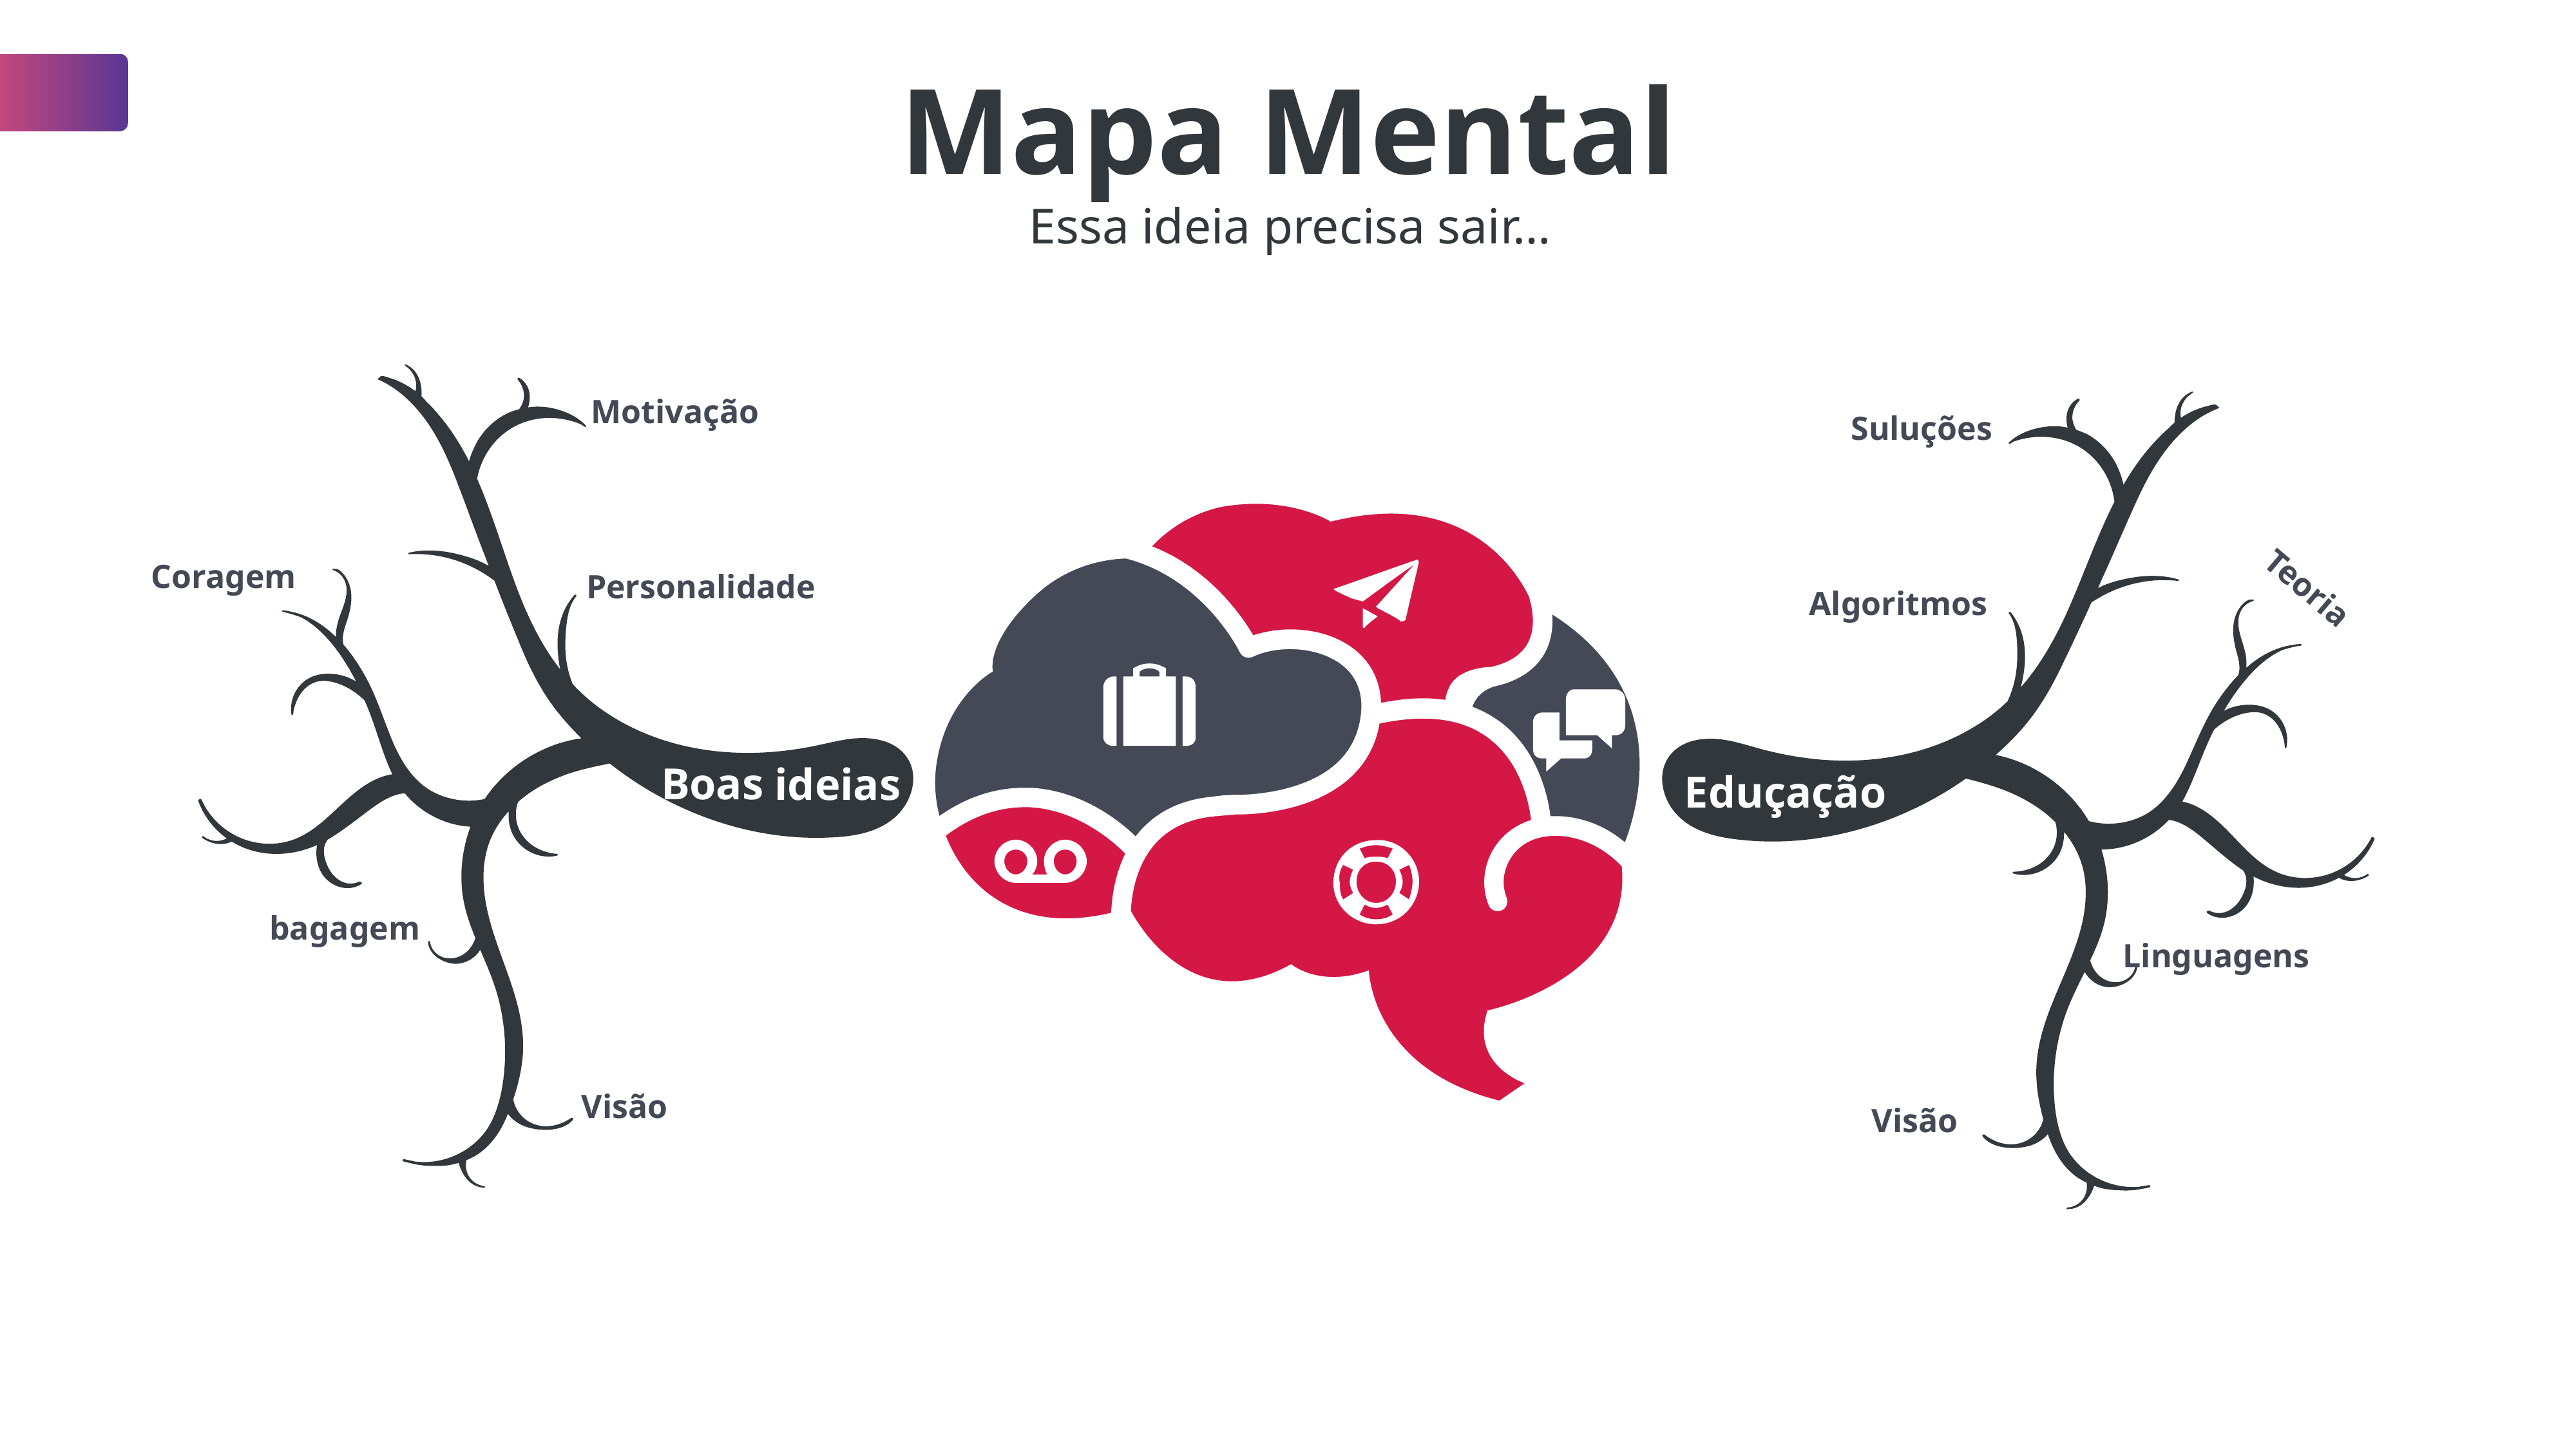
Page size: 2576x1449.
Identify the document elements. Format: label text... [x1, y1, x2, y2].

text_box [402, 951, 571, 1188]
text_box [928, 806, 1127, 936]
text_box [769, 738, 904, 753]
text_box [695, 813, 898, 838]
text_box [1333, 840, 1419, 925]
slide_number [0, 53, 129, 131]
text_box [1103, 676, 1117, 746]
text_box [1134, 486, 1551, 721]
text_box [1362, 608, 1378, 629]
text_box [1131, 719, 1622, 1100]
text_box bagagem [174, 902, 515, 951]
text_box [1666, 739, 1825, 760]
text_box [1153, 504, 1532, 703]
text_box [1532, 712, 1592, 772]
text_box [935, 559, 1361, 835]
text_box [1456, 596, 1657, 860]
text_box [1333, 559, 1419, 621]
text_box [994, 839, 1087, 883]
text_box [180, 51, 2396, 261]
text_box [946, 808, 1125, 918]
text_box Personalidade [577, 562, 917, 611]
text_box [1684, 822, 1884, 842]
text_box [1865, 391, 2375, 931]
text_box [917, 540, 1365, 853]
text_box Coragem [0, 551, 306, 600]
text_box [1113, 712, 1640, 1119]
text_box Teoria [2163, 459, 2454, 716]
text_box Suluções [1661, 403, 2002, 452]
text_box Linguagens [2046, 931, 2387, 979]
text_box Visão [571, 1081, 913, 1130]
text_box Boas ideias [611, 751, 921, 815]
text_box [1123, 663, 1176, 746]
text_box Motivação [581, 386, 922, 435]
text_box [198, 364, 720, 902]
text_box [1982, 979, 2151, 1209]
text_box Eduçação [1650, 760, 1956, 822]
text_box [1473, 615, 1639, 841]
text_box [1182, 676, 1196, 746]
text_box Algoritmos [1656, 578, 1998, 627]
text_box Visão [1627, 1095, 1968, 1144]
text_box [1565, 689, 1626, 749]
